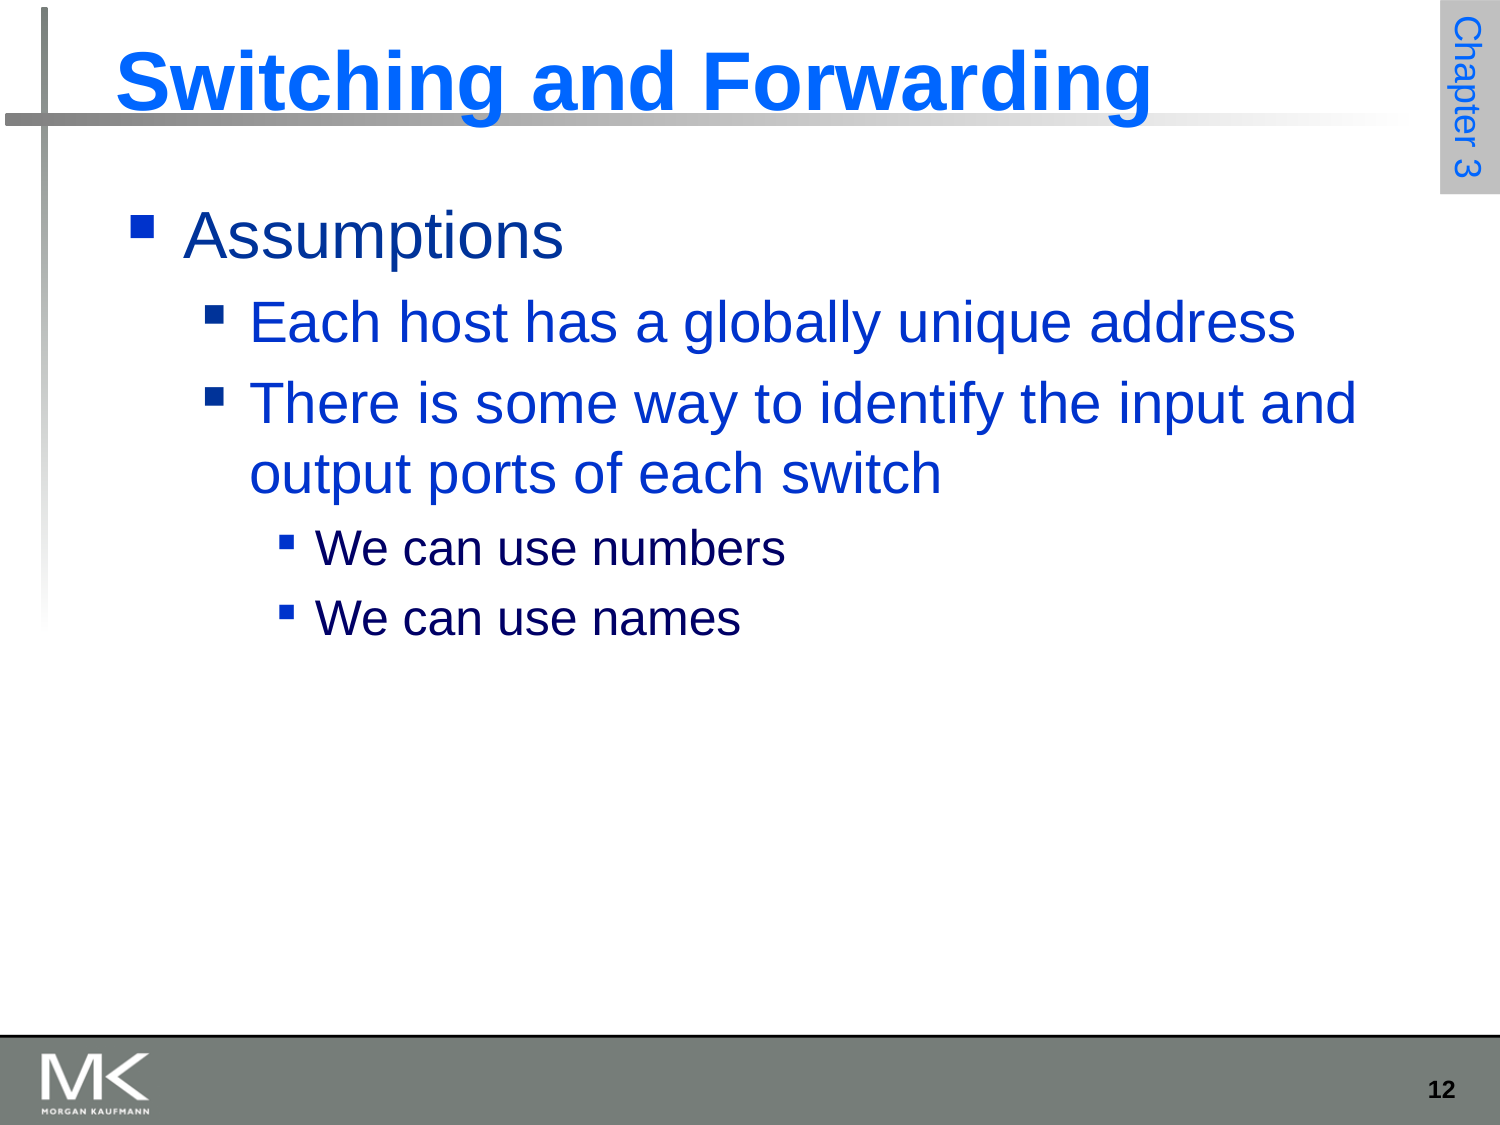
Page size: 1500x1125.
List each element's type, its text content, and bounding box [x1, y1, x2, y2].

title Switching and Forwarding [100, 17, 1459, 135]
list Assumptions Each host has a globally unique address There is some way to identify the input and output ports of each switch We can use numbers We can use names [112, 184, 1469, 1024]
picture [29, 1046, 160, 1123]
